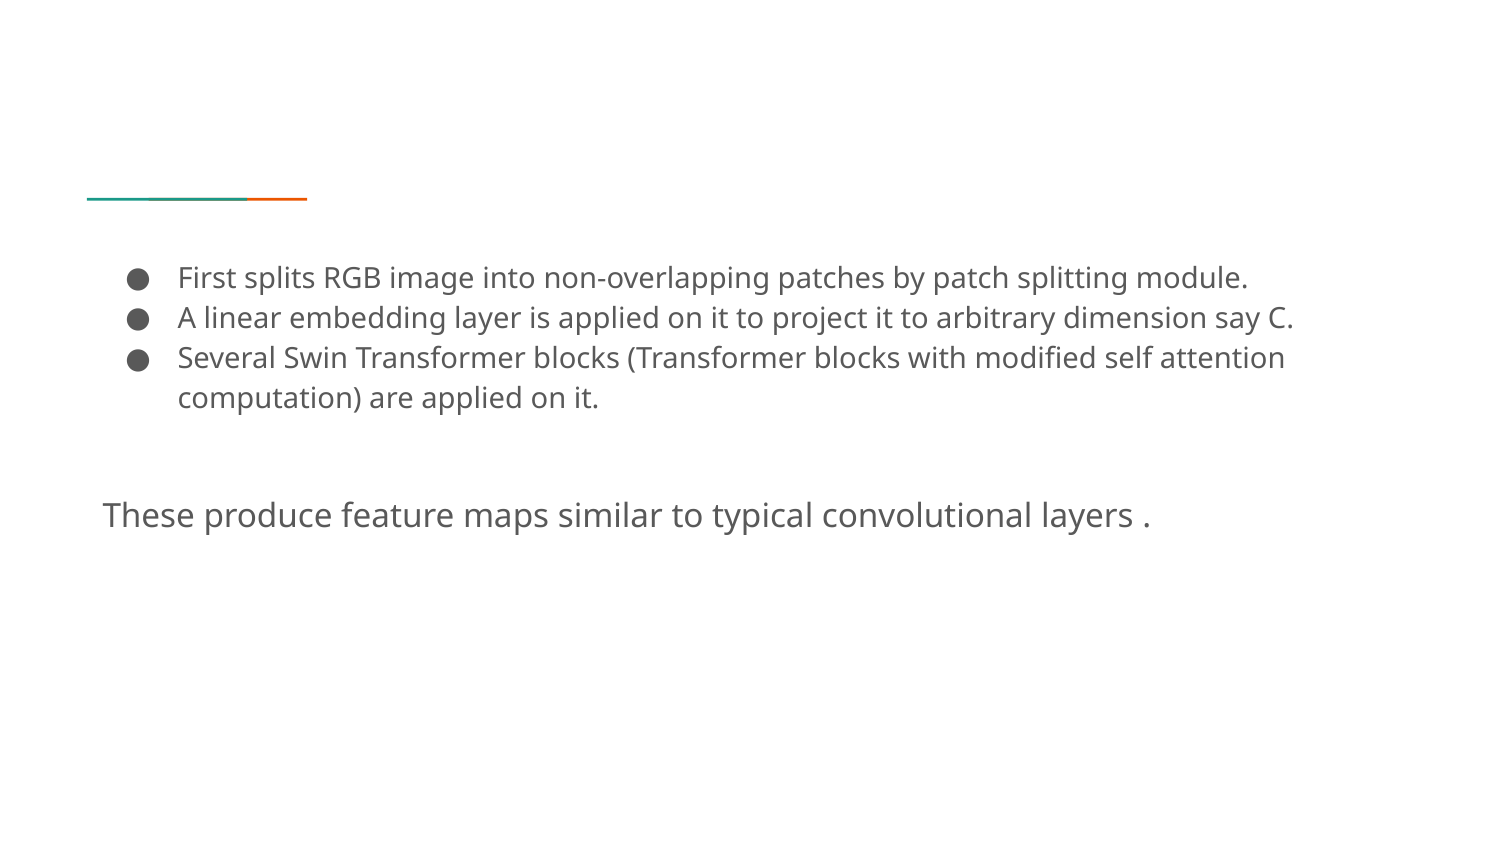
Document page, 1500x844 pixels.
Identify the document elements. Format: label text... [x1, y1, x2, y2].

subtitle First splits RGB image into non-overlapping patches by patch splitting module. A linear embedding layer is applied on it to project it to arbitrary dimension say C. Several Swin Transformer blocks (Transformer blocks with modified self attention computation) are applied on it. These produce feature maps similar to typical convolutional layers . [87, 238, 1341, 722]
